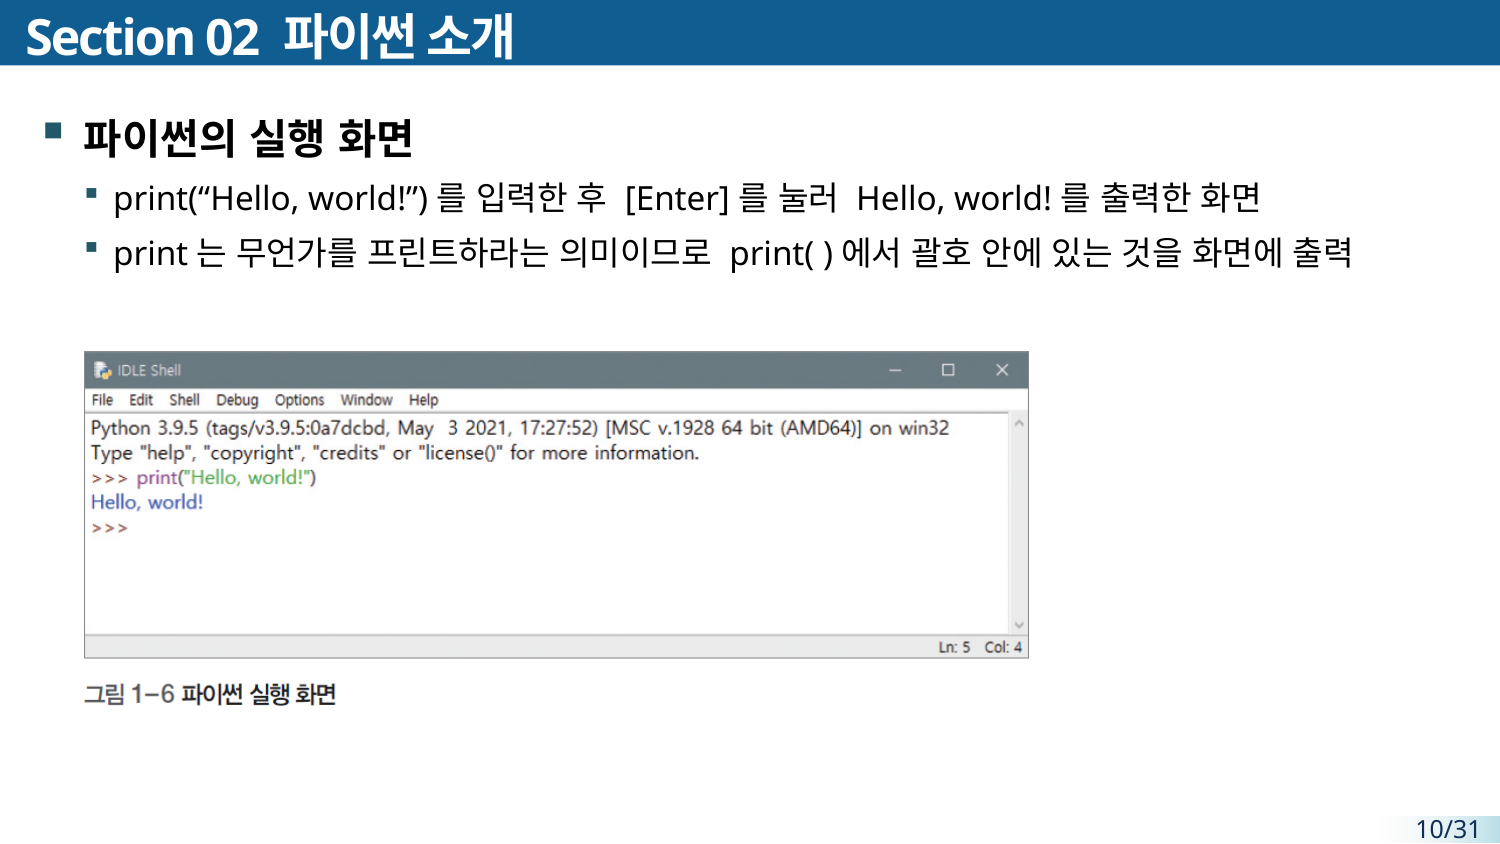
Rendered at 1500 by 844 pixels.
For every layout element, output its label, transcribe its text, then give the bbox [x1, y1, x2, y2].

title Section 02 파이썬 소개 [10, 6, 1288, 65]
picture [70, 340, 1038, 718]
list 파이썬의 실행 화면 print(“Hello, world!”)를 입력한 후 [Enter]를 눌러 Hello, world!를 출력한 화면 print는 무언가를 프린트하라는 의미이므로 print( )에서 괄호 안에 있는 것을 화면에 출력 [10, 95, 1481, 793]
